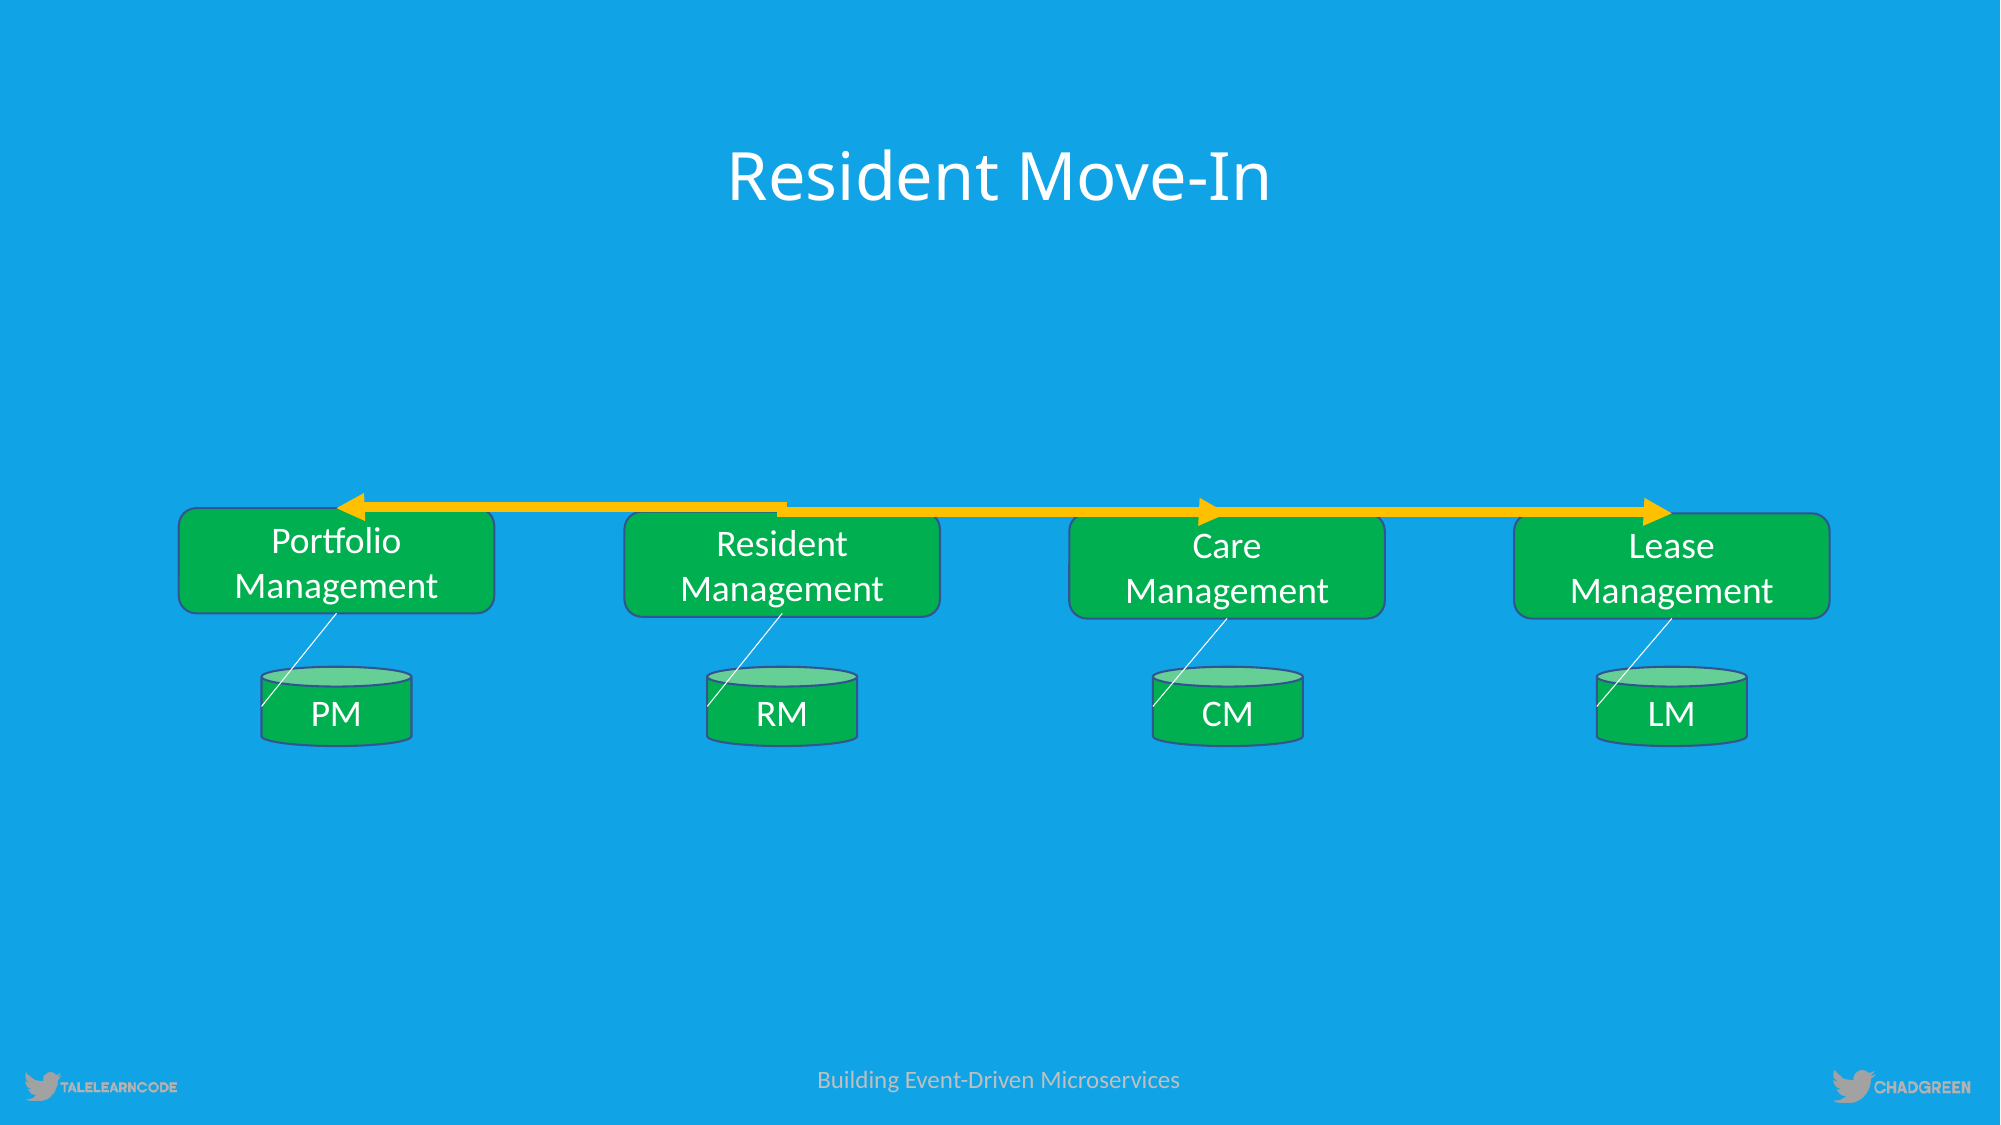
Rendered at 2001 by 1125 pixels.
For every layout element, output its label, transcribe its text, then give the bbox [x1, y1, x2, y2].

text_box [1228, 508, 1830, 747]
text_box Resident Move-In [654, 126, 1226, 222]
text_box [178, 508, 1226, 747]
text_box Resident Move-In [1228, 126, 1346, 222]
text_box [557, 287, 561, 733]
